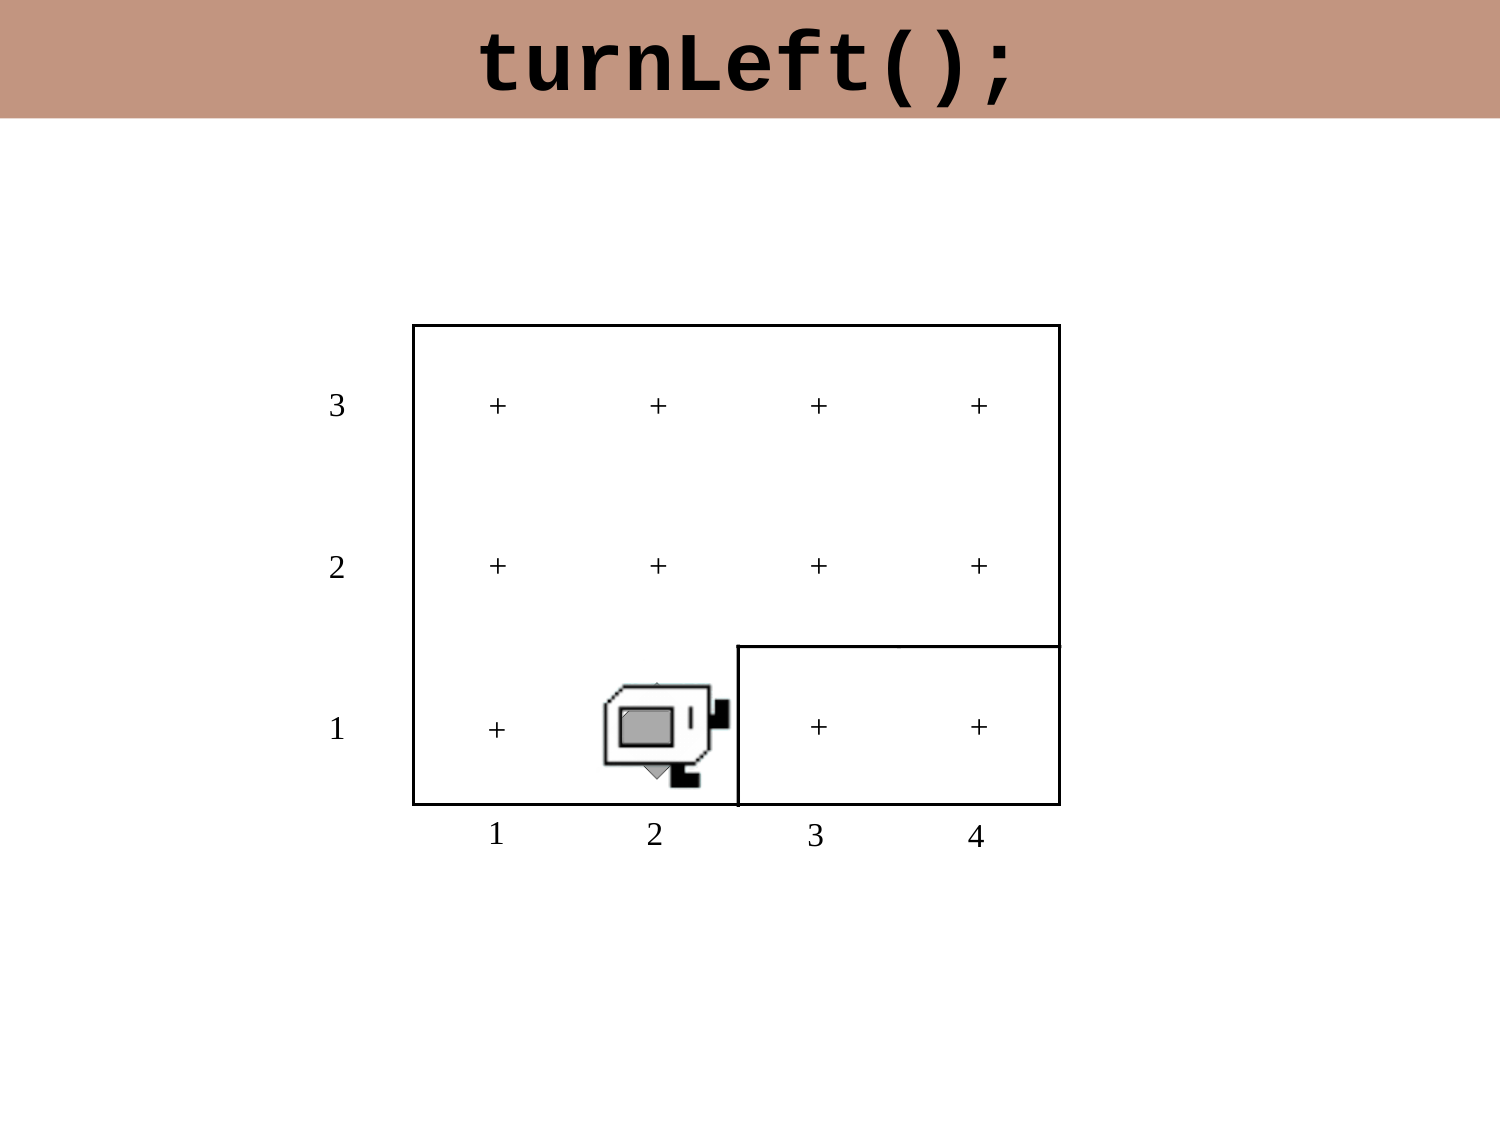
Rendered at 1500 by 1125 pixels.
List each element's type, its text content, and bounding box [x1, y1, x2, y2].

text_box [413, 325, 1060, 373]
picture [595, 659, 742, 804]
text_box turnLeft(); [0, 0, 1500, 121]
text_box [309, 375, 1057, 863]
